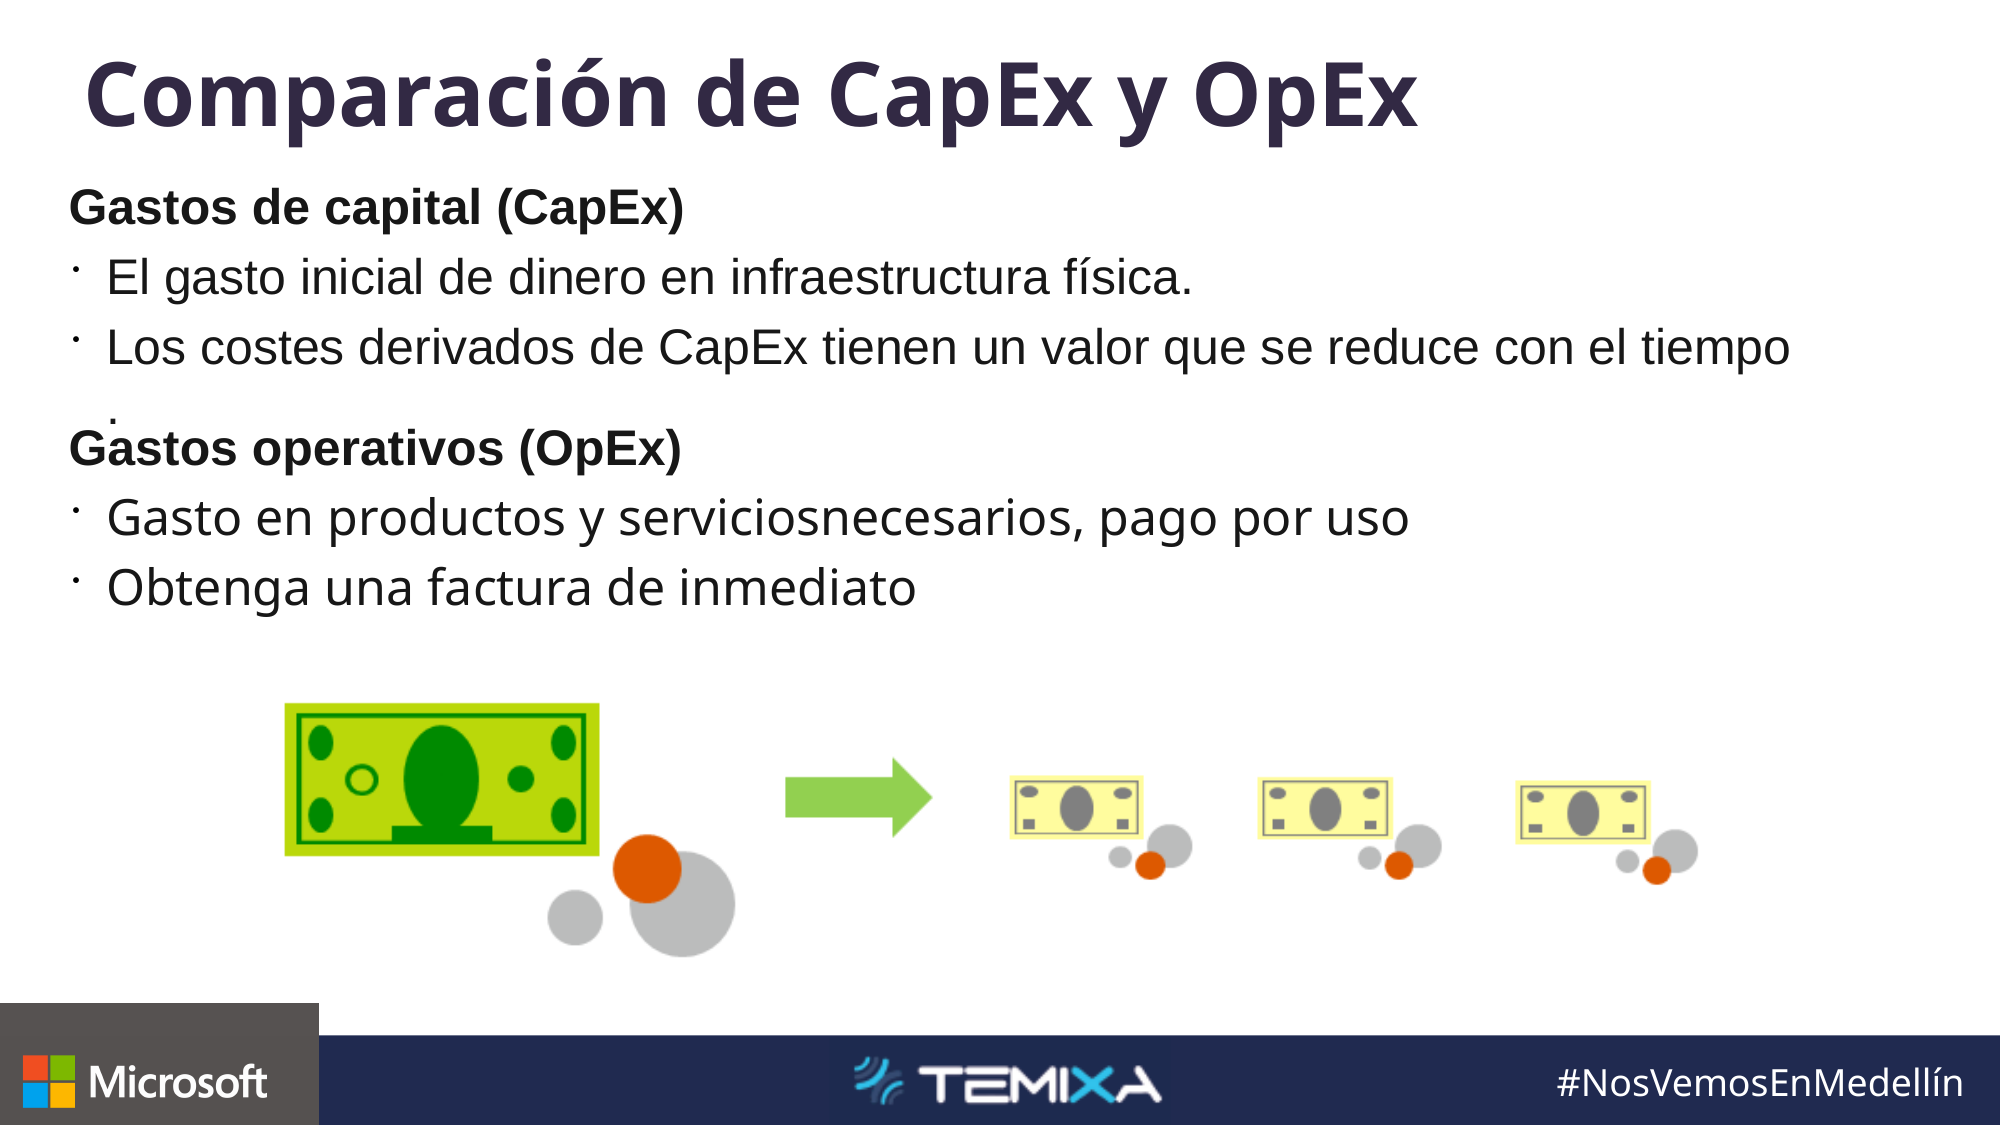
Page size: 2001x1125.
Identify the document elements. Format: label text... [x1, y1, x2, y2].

picture [274, 690, 1725, 991]
picture [0, 1003, 319, 1125]
text_box Gastos de capital (CapEx) El gasto inicial de dinero en infraestructura física. Los costes derivados de CapEx tienen un valor que se reduce con el tiempo . [68, 174, 1799, 435]
text_box Gastos operativos (OpEx) Gasto en productos y serviciosnecesarios, pago por uso Obtenga una factura de inmediato [68, 415, 1719, 616]
title Comparación de CapEx y OpEx [68, 42, 1930, 154]
picture [829, 1037, 1171, 1125]
